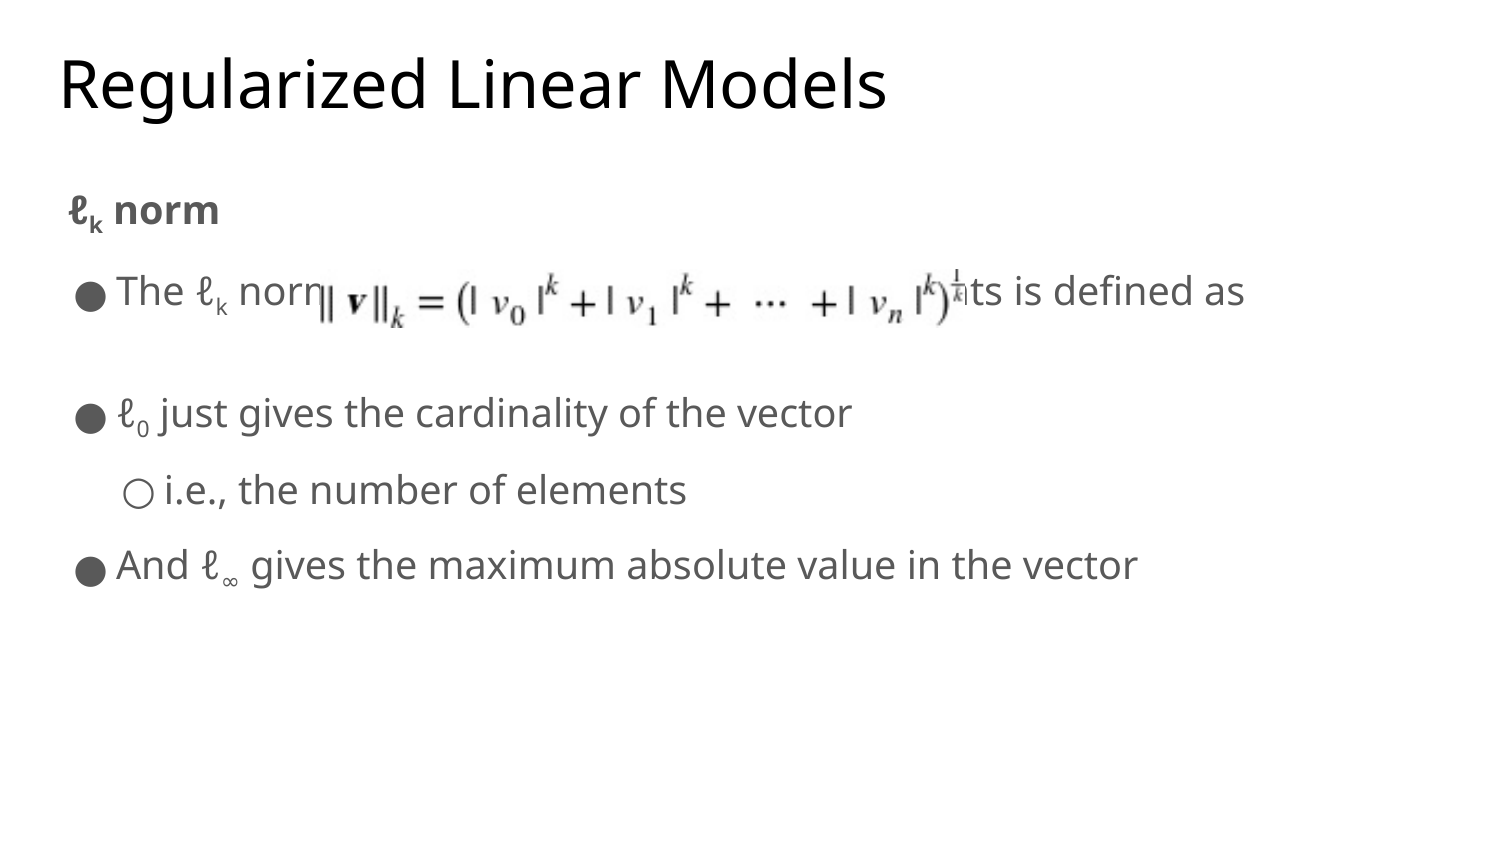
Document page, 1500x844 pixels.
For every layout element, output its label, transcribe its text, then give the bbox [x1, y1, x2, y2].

picture [319, 268, 966, 328]
text_box Regularized Linear Models [58, 36, 1442, 138]
text_box ℓk norm The ℓk norm of a vector v containing n elements is defined as [58, 147, 1442, 215]
text_box ℓ0 just gives the cardinality of the vector i.e., the number of elements And ℓ∞ gives the maximum absolute value in the vector [58, 350, 1442, 627]
